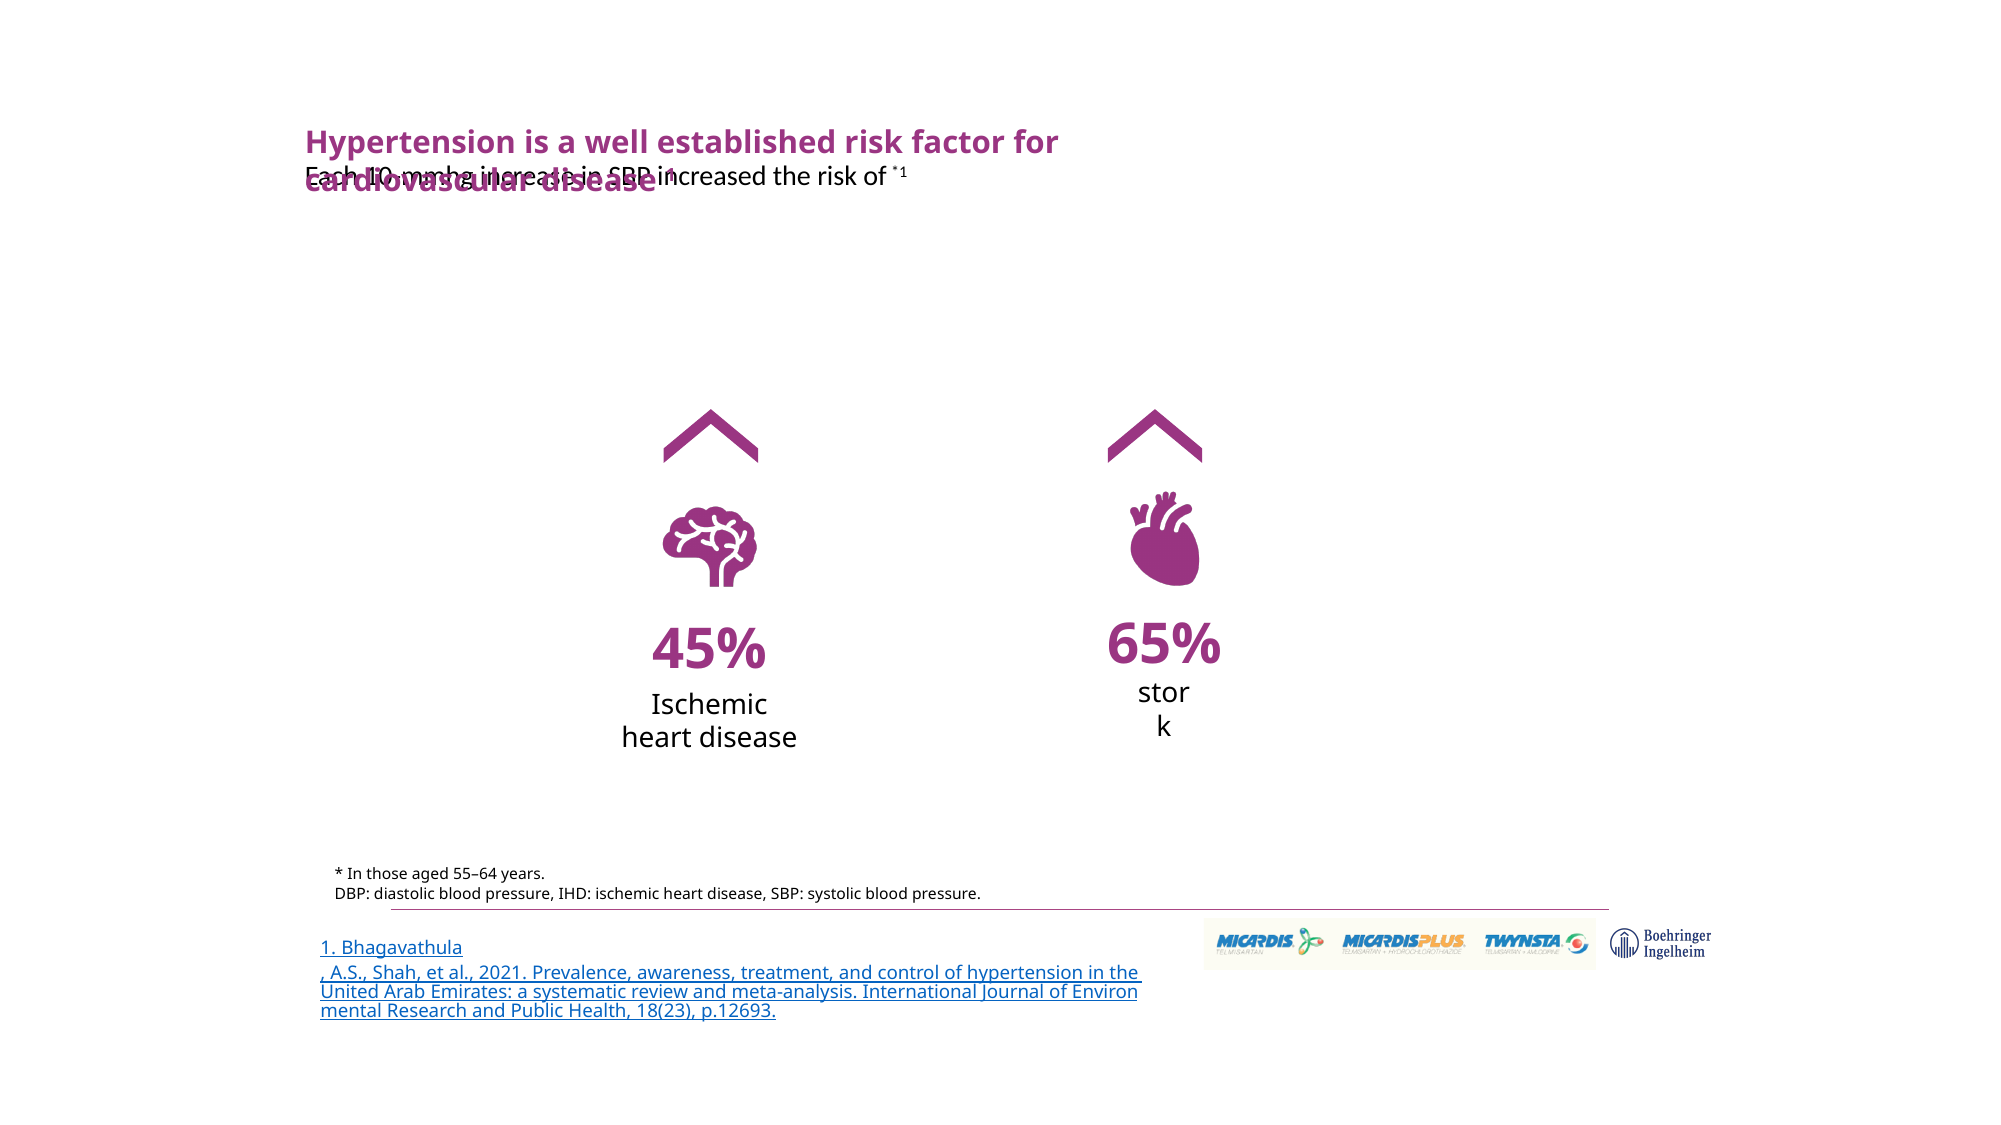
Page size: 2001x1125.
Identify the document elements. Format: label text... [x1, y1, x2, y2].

picture [1609, 927, 1712, 960]
text_box * In those aged 55–64 years. [319, 856, 1354, 891]
picture [1203, 918, 1596, 970]
picture [653, 490, 766, 603]
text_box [602, 409, 817, 762]
text_box 1. Bhagavathula, A.S., Shah, et al., 2021. Prevalence, awareness, treatment, and control of hypertension in the United Arab Emirates: a systematic review and meta-analysis. International Journal of Environmental Research and Public Health, 18(23), p.12693. [305, 927, 1160, 994]
text_box Hypertension is a well established risk factor for cardiovascular disease 1 [290, 115, 1247, 205]
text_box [1087, 409, 1242, 717]
picture [1108, 482, 1221, 596]
text_box DBP: diastolic blood pressure, IHD: ischemic heart disease, SBP: systolic blood pressure. [319, 891, 1354, 910]
